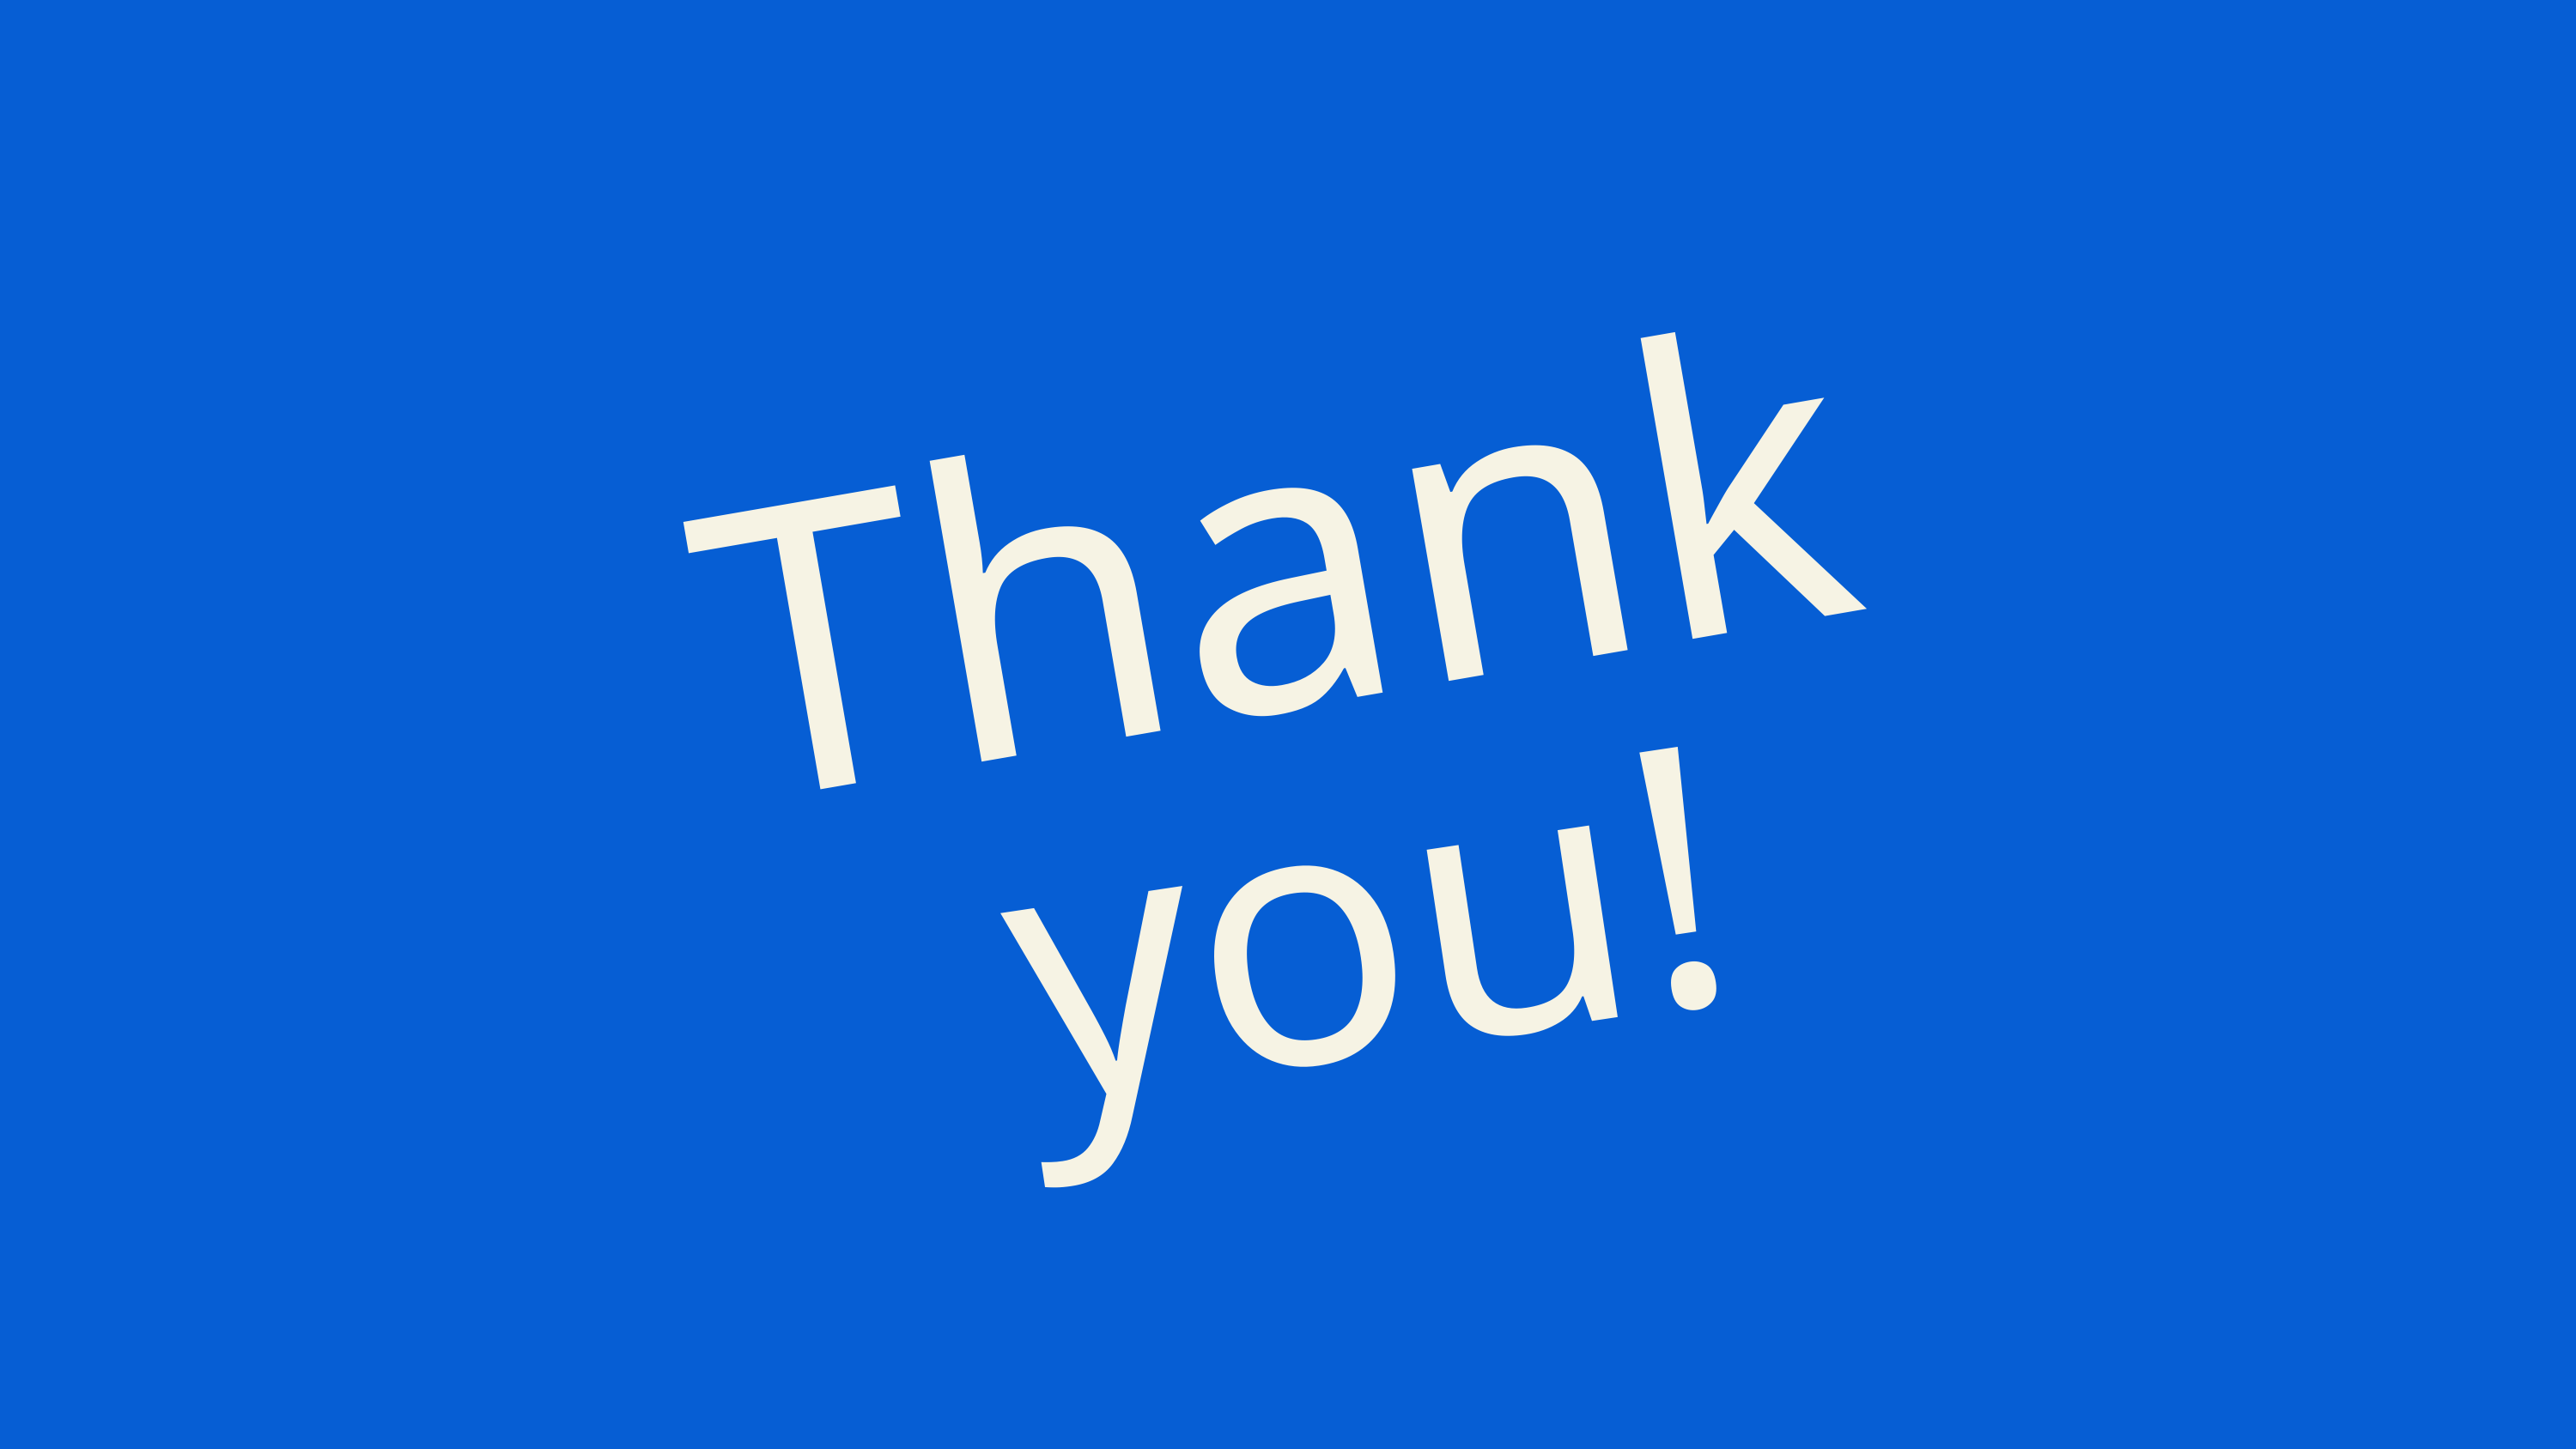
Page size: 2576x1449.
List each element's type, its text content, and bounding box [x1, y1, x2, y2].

text_box you! [694, 667, 2048, 1222]
text_box Thank [535, 266, 2023, 909]
